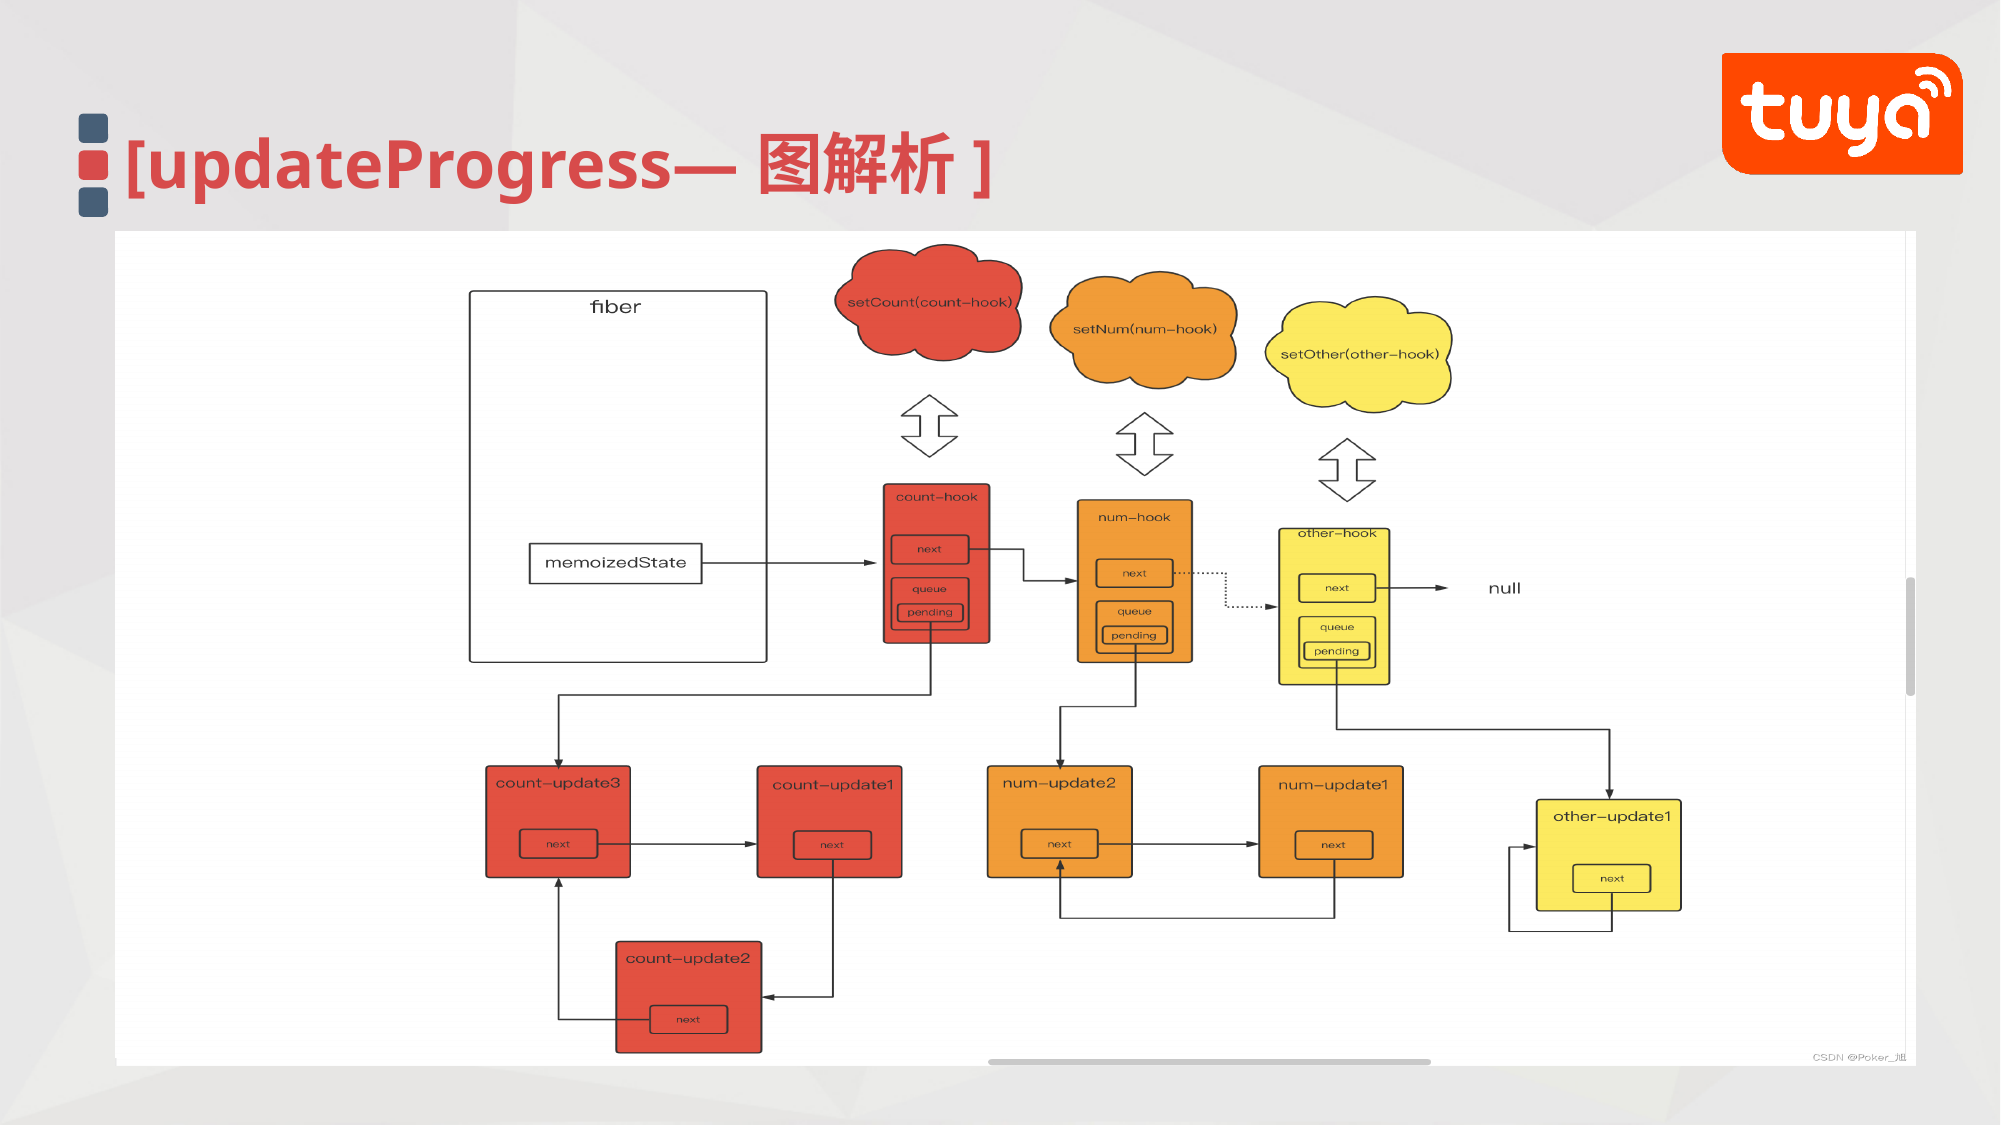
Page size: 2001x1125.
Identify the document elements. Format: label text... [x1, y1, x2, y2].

picture [0, 0, 2001, 1125]
text_box [updateProgress—图解析] [110, 114, 1048, 210]
